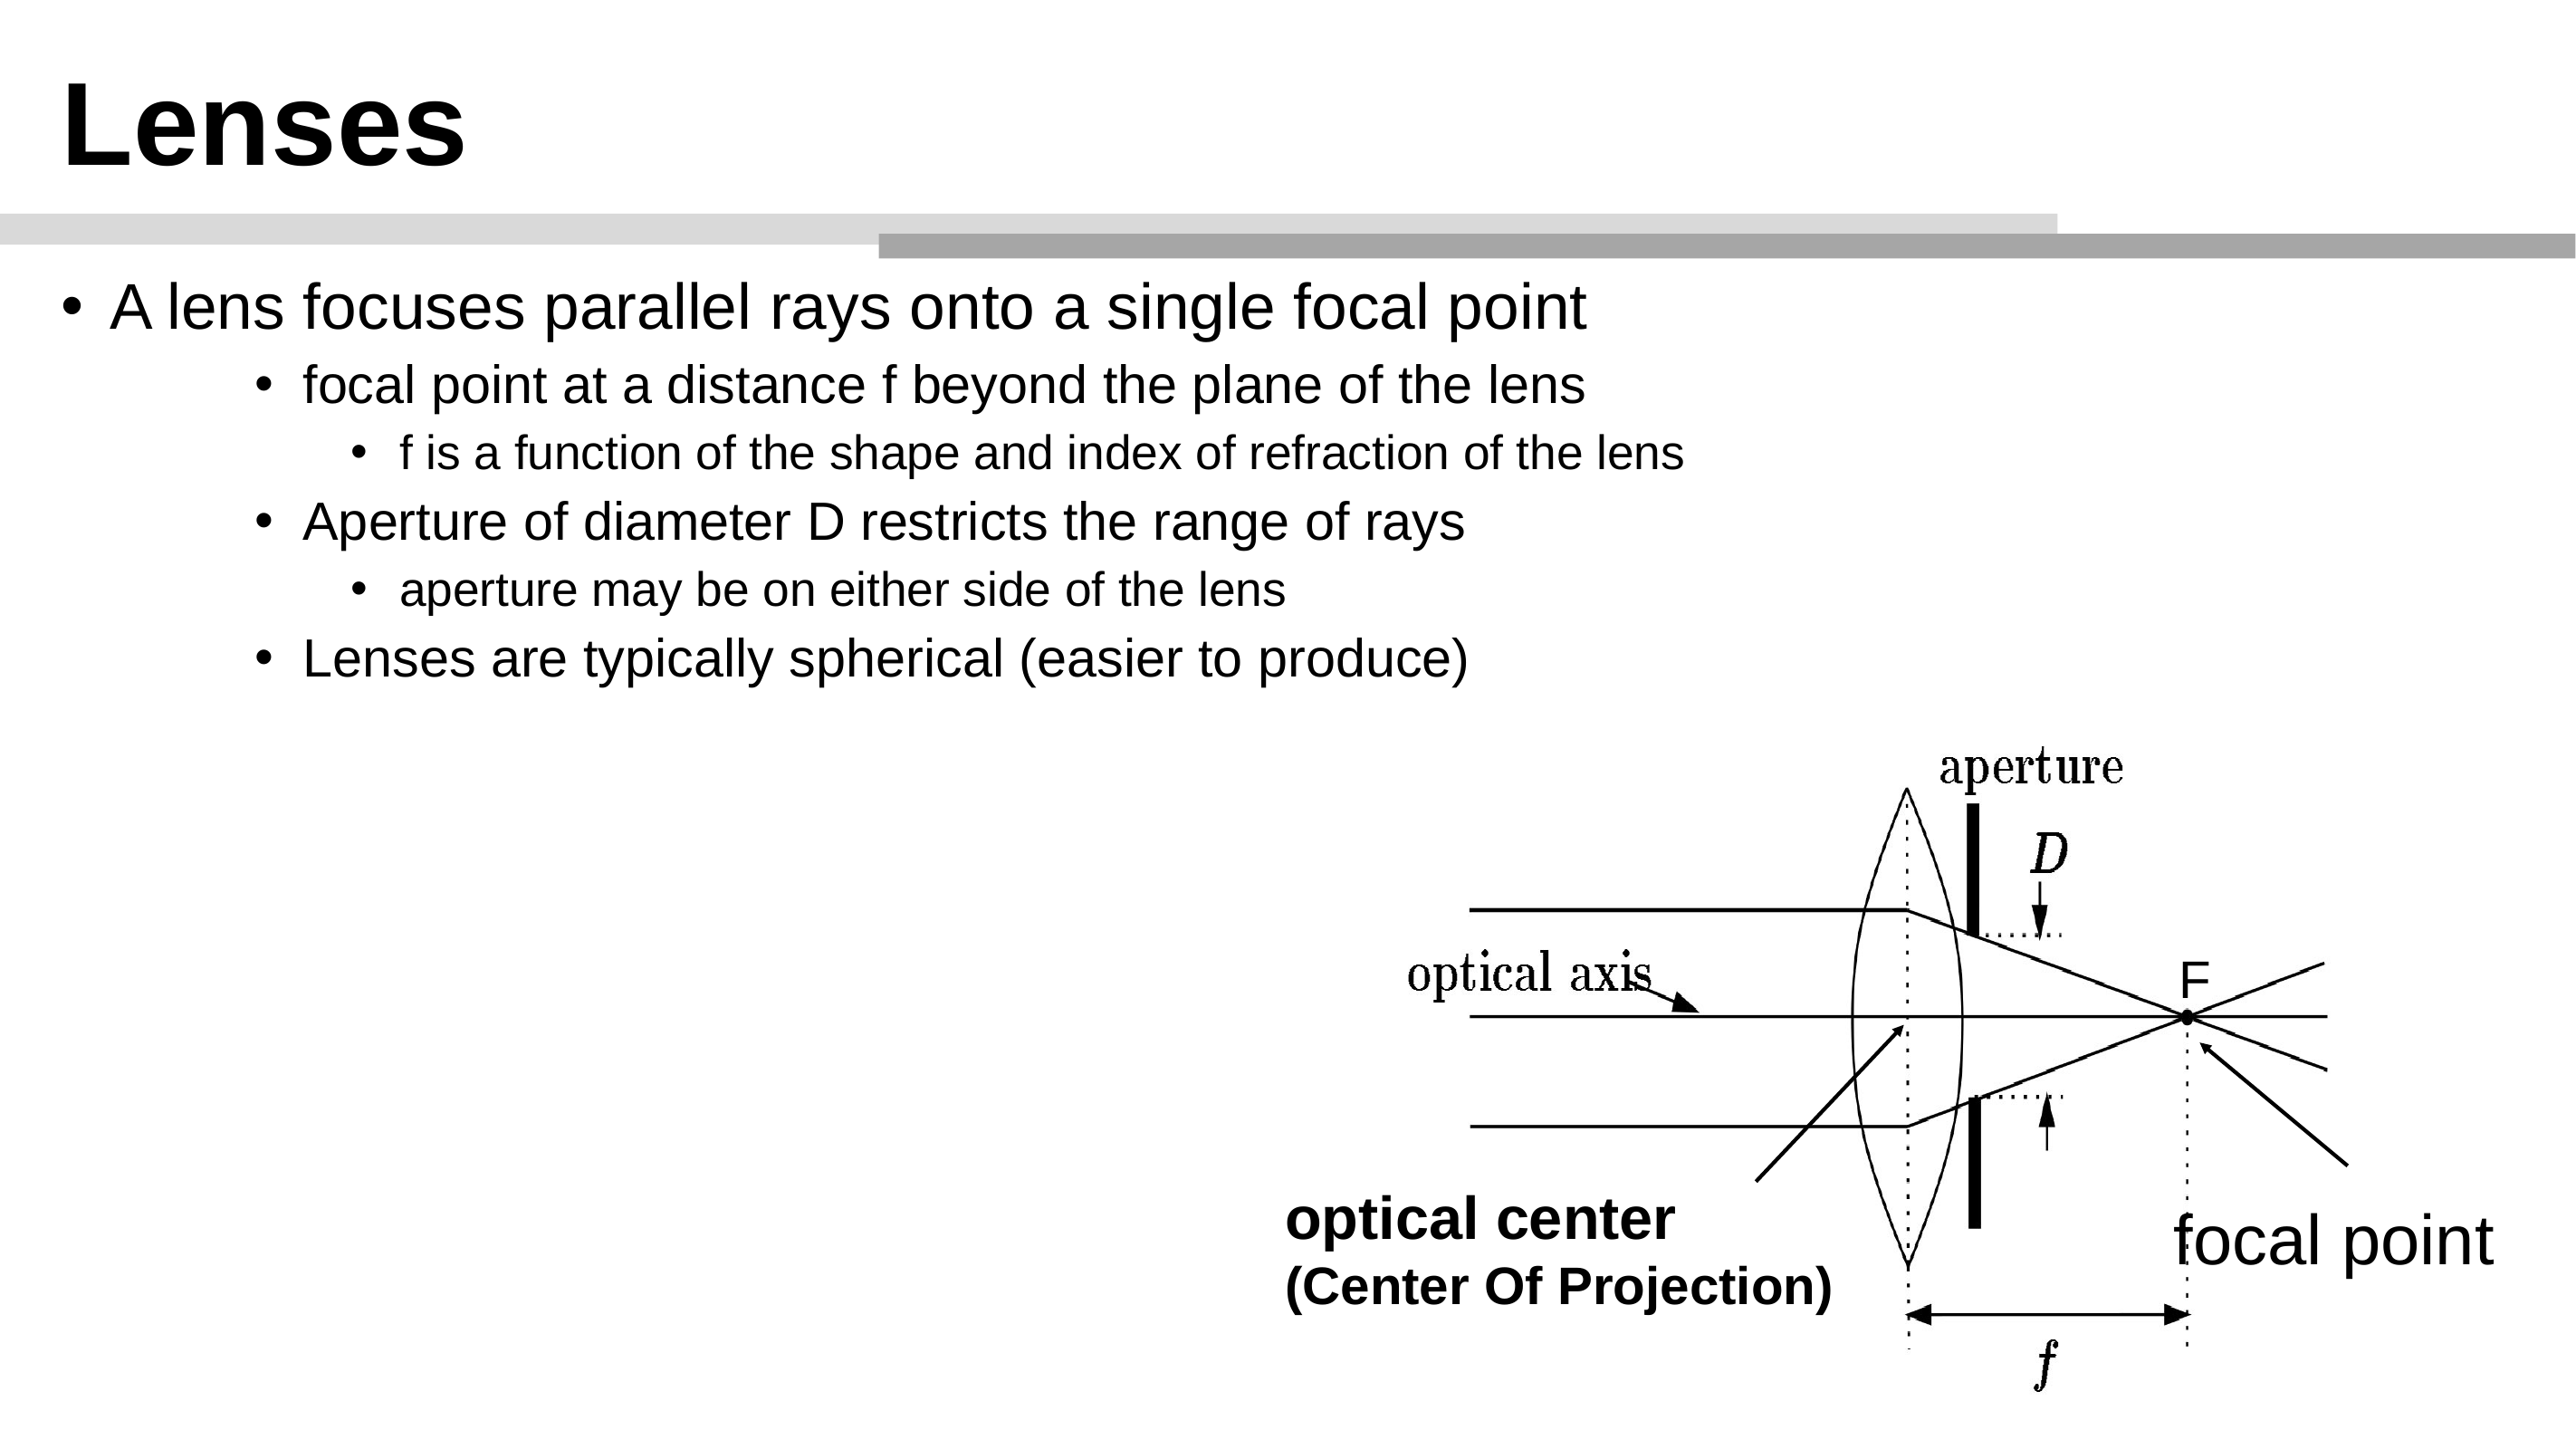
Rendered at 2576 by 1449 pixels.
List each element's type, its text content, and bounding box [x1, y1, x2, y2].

text_box focal point [2348, 1181, 2508, 1292]
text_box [1202, 723, 2348, 1395]
list A lens focuses parallel rays onto a single focal point focal point at a distance f beyond the plane of the lens f is a function of the shape and index of refraction of the lens Aperture of diameter D restricts the range of rays aperture may be on either side of the lens Lenses are typically spherical (easier to produce) [47, 266, 2528, 1420]
title Lenses [47, 29, 2524, 226]
